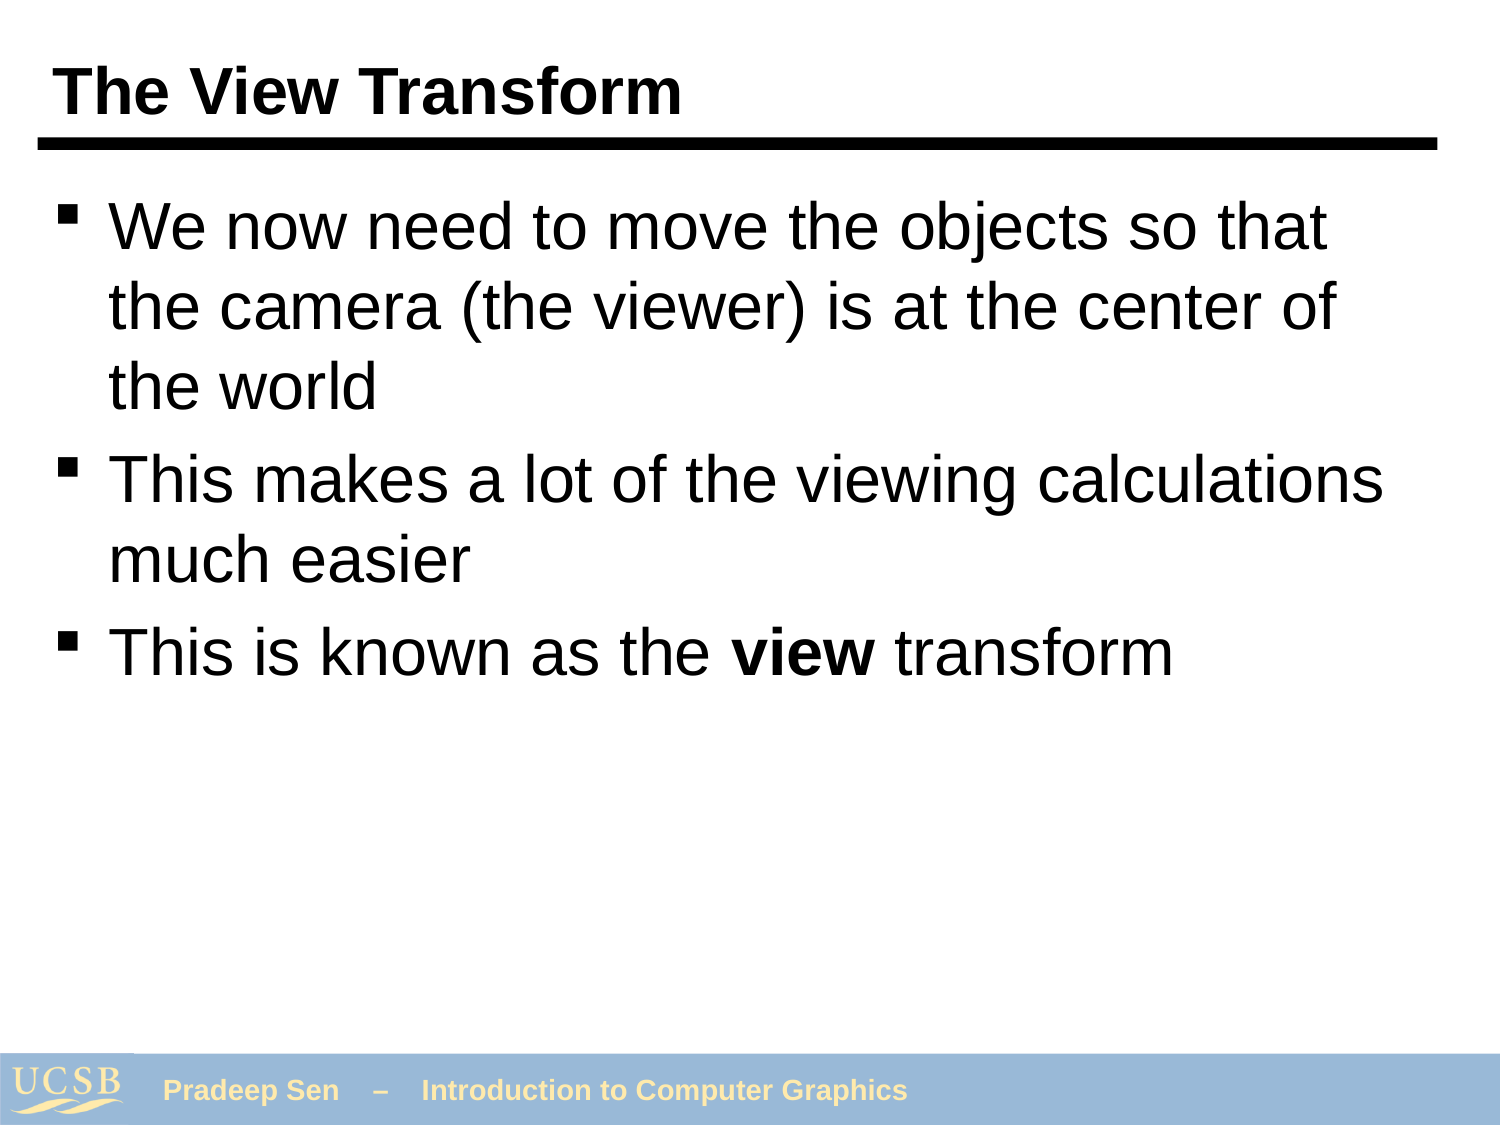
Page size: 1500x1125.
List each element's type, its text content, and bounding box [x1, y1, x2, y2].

list We now need to move the objects so that the camera (the viewer) is at the center of the world This makes a lot of the viewing calculations much easier This is known as the view transform [37, 174, 1438, 1025]
title Orthographic projection [0, 1053, 128, 1125]
title The View Transform [37, 37, 1438, 138]
